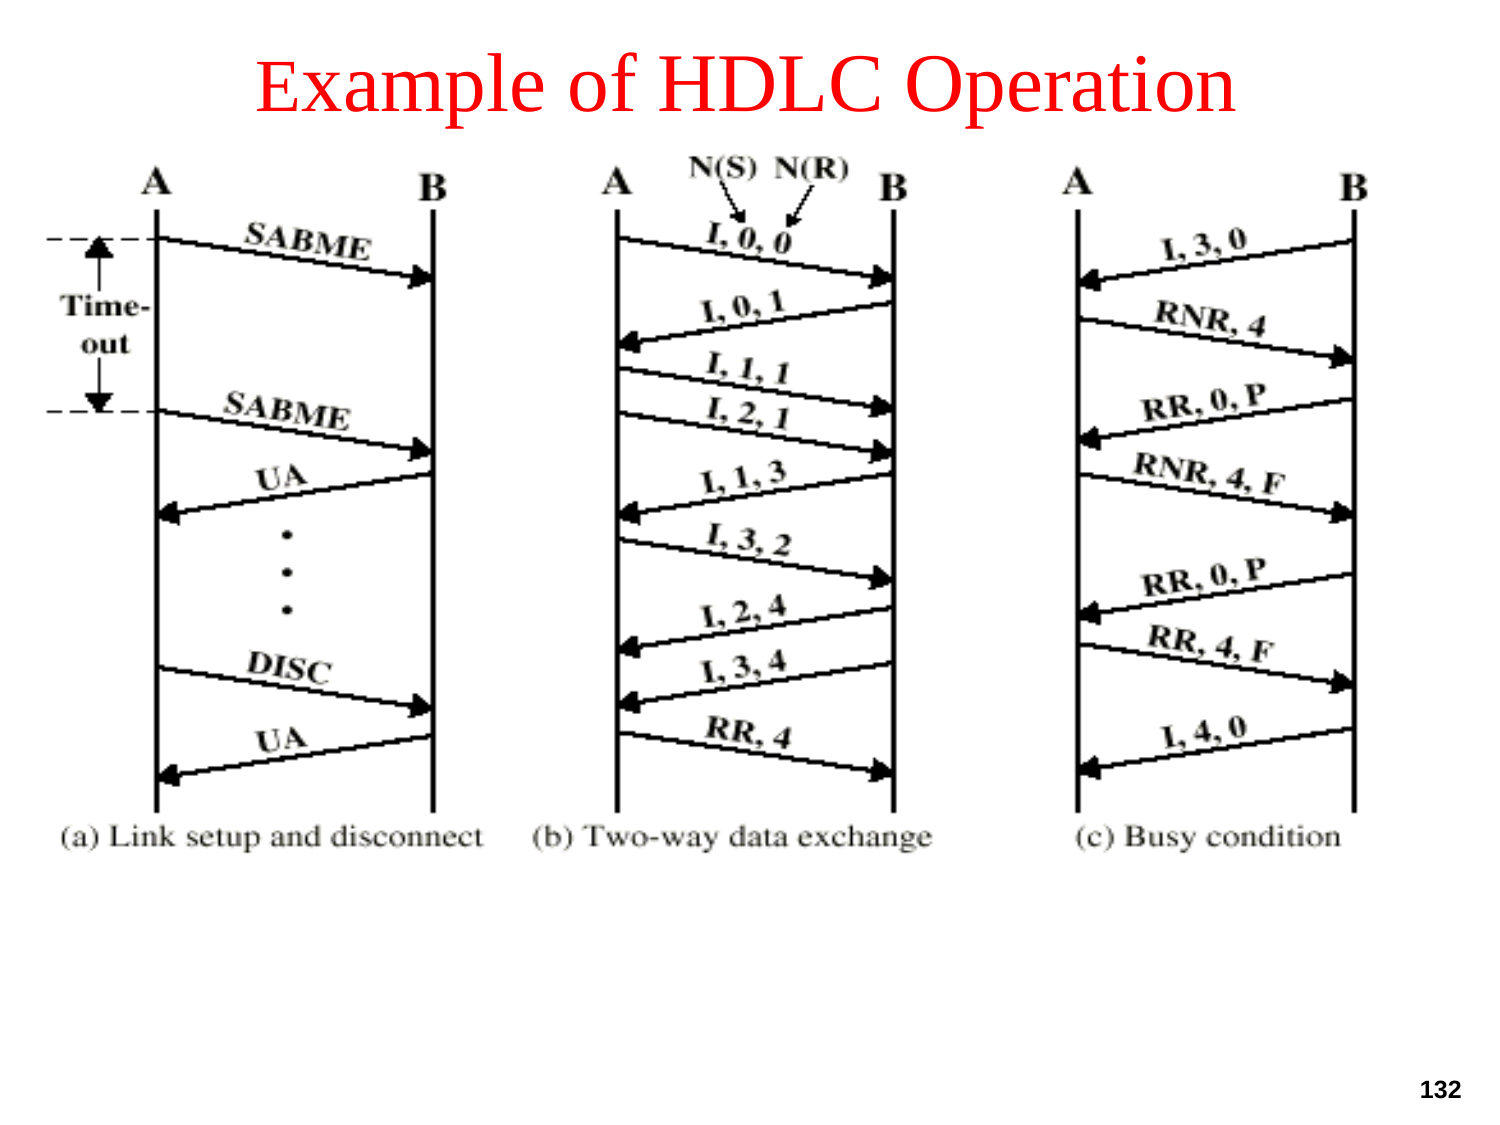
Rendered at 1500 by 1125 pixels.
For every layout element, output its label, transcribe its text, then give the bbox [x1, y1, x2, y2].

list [45, 146, 1420, 882]
title Example of HDLC Operation [25, 17, 1469, 141]
